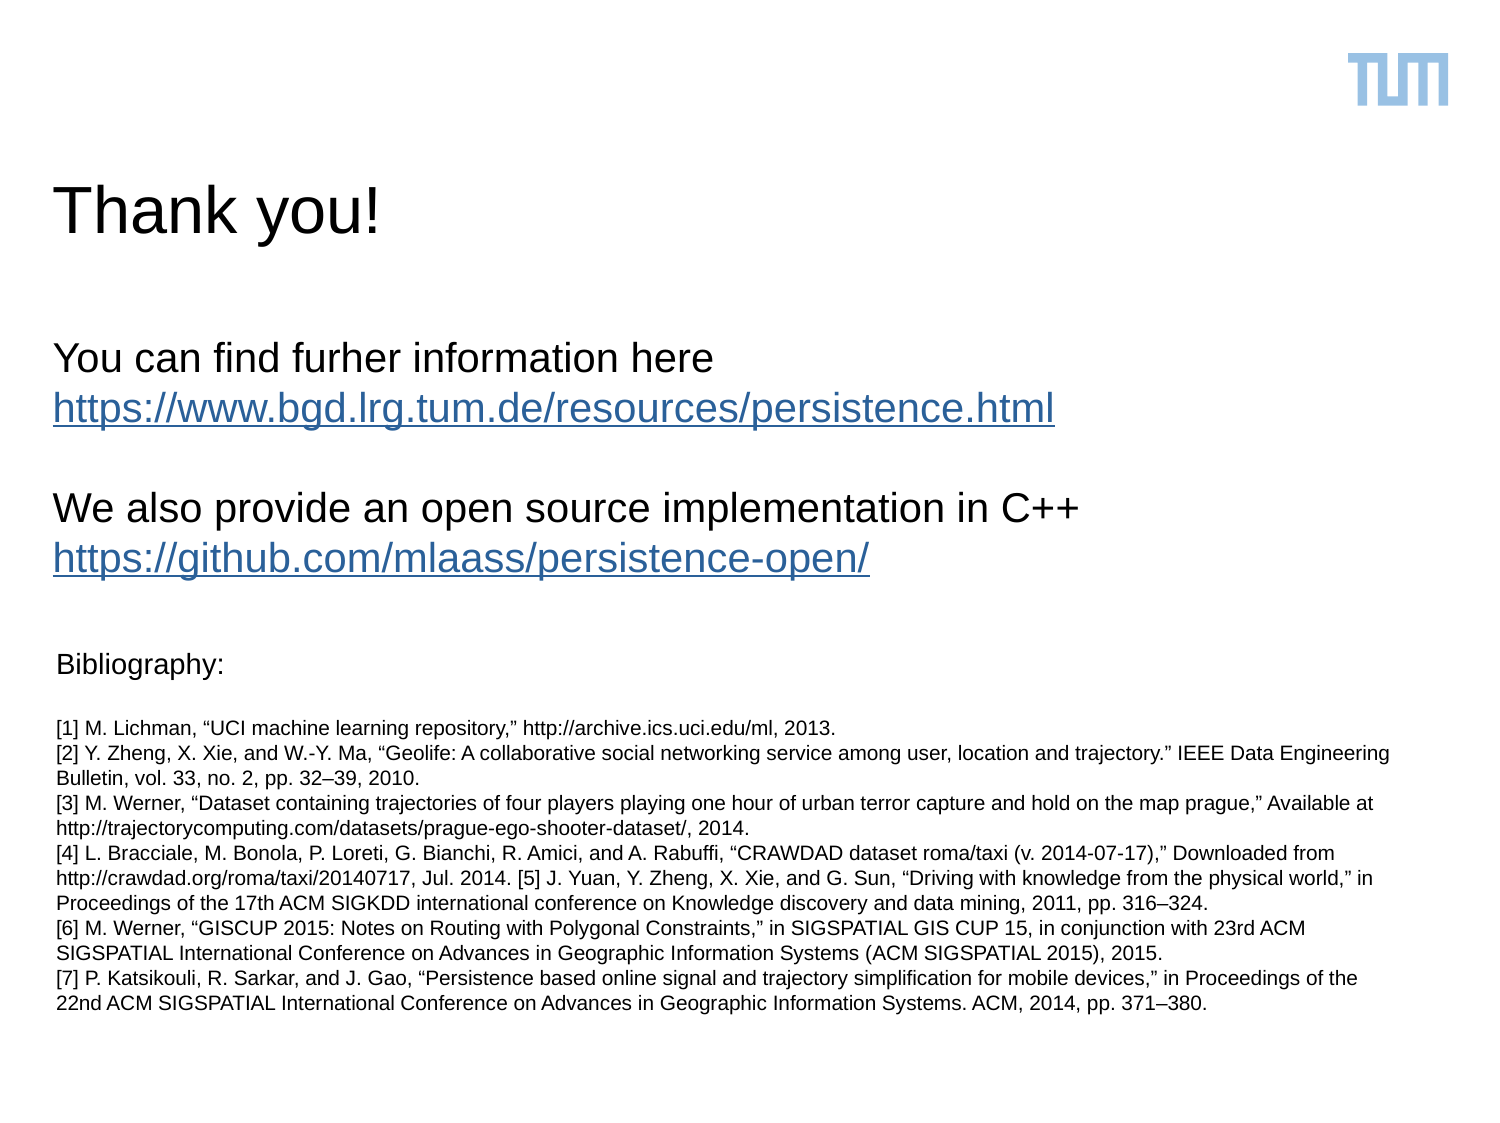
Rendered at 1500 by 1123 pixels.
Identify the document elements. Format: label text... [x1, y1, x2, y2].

text_box Thank you! [52, 169, 1453, 245]
text_box Bibliography: [1] M. Lichman, “UCI machine learning repository,” http://archive.ics.uci.edu/ml, 2013. [2] Y. Zheng, X. Xie, and W.-Y. Ma, “Geolife: A collaborative social networking service among user, location and trajectory.” IEEE Data Engineering Bulletin, vol. 33, no. 2, pp. 32–39, 2010. [3] M. Werner, “Dataset containing trajectories of four players playing one hour of urban terror capture and hold on the map prague,” Available at http://trajectorycomputing.com/datasets/prague-ego-shooter-dataset/, 2014. [4] L. Bracciale, M. Bonola, P. Loreti, G. Bianchi, R. Amici, and A. Rabuffi, “CRAWDAD dataset roma/taxi (v. 2014-07-17),” Downloaded from http://crawdad.org/roma/taxi/20140717, Jul. 2014. [5] J. Yuan, Y. Zheng, X. Xie, and G. Sun, “Driving with knowledge from the physical world,” in Proceedings of the 17th ACM SIGKDD international conference on Knowledge discovery and data mining, 2011, pp. 316–324. [6] M. Werner, “GISCUP 2015: Notes on Routing with Polygonal Constraints,” in SIGSPATIAL GIS CUP 15, in conjunction with 23rd ACM SIGSPATIAL International Conference on Advances in Geographic Information Systems (ACM SIGSPATIAL 2015), 2015. [7] P. Katsikouli, R. Sarkar, and J. Gao, “Persistence based online signal and trajectory simplification for mobile devices,” in Proceedings of the 22nd ACM SIGSPATIAL International Conference on Advances in Geographic Information Systems. ACM, 2014, pp. 371–380. [41, 637, 1412, 1052]
text_box You can find furher information here https://www.bgd.lrg.tum.de/resources/persistence.html We also provide an open source implementation in C++ https://github.com/mlaass/persistence-open/ [52, 330, 1453, 603]
